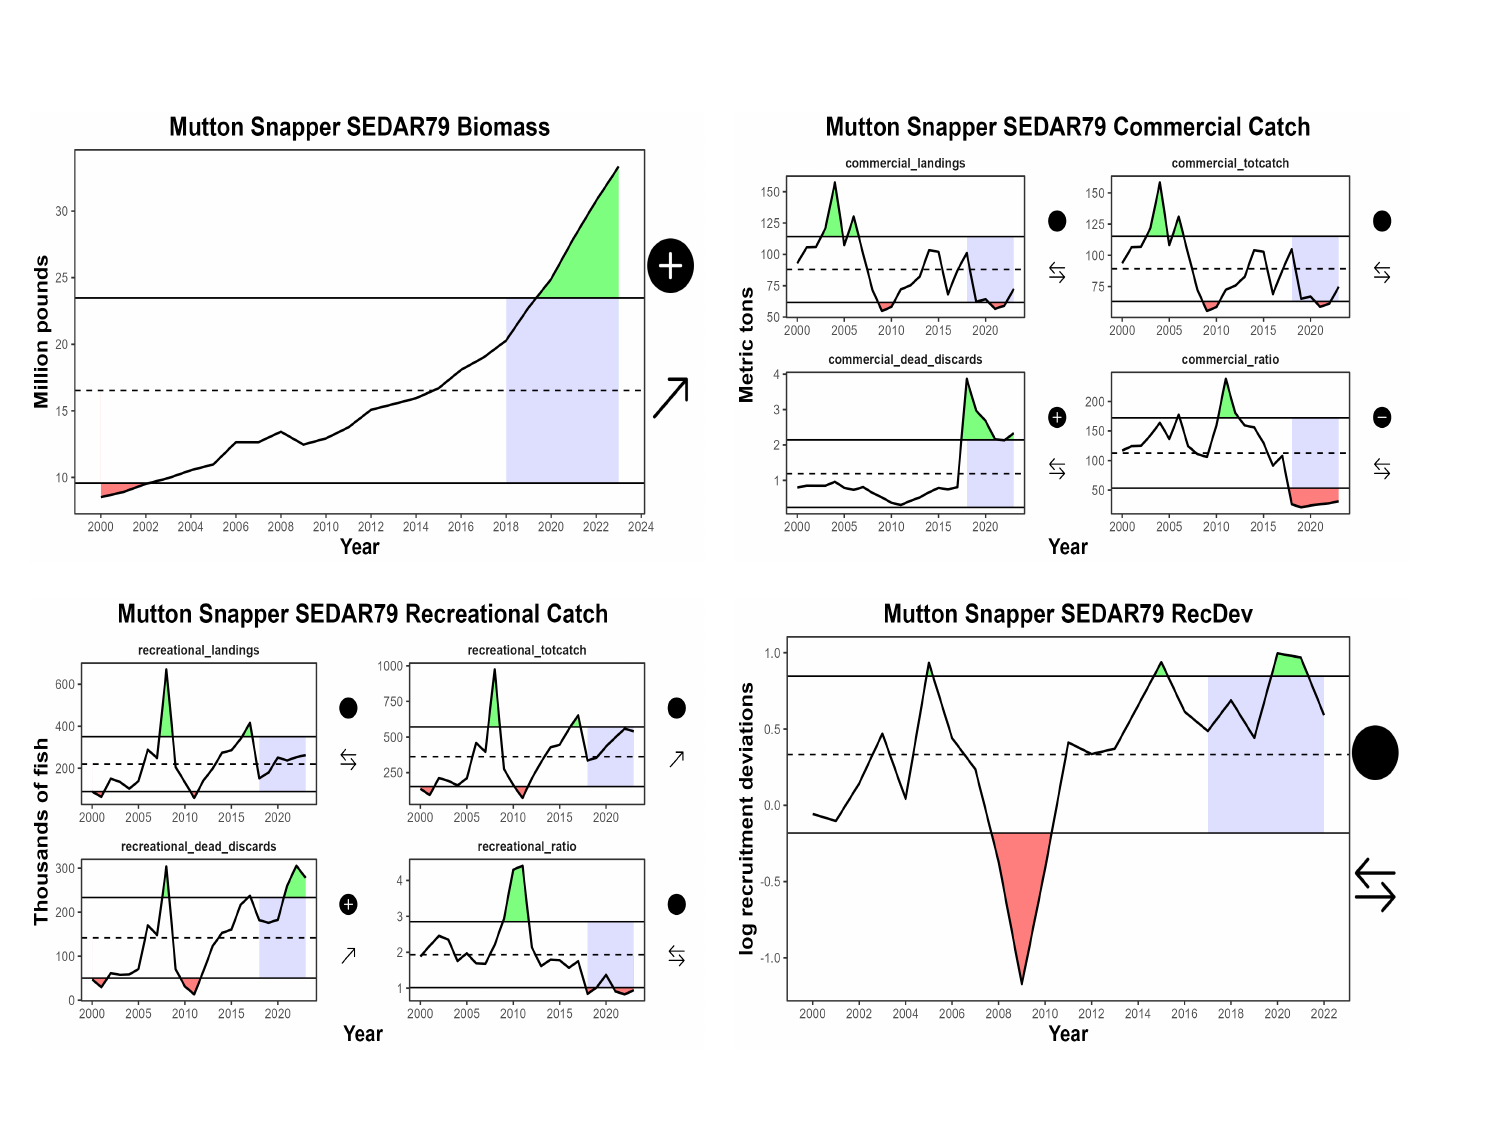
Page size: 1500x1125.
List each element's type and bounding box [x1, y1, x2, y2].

list [734, 599, 1411, 1051]
list [29, 599, 706, 1051]
list [734, 112, 1411, 563]
list [29, 112, 706, 563]
